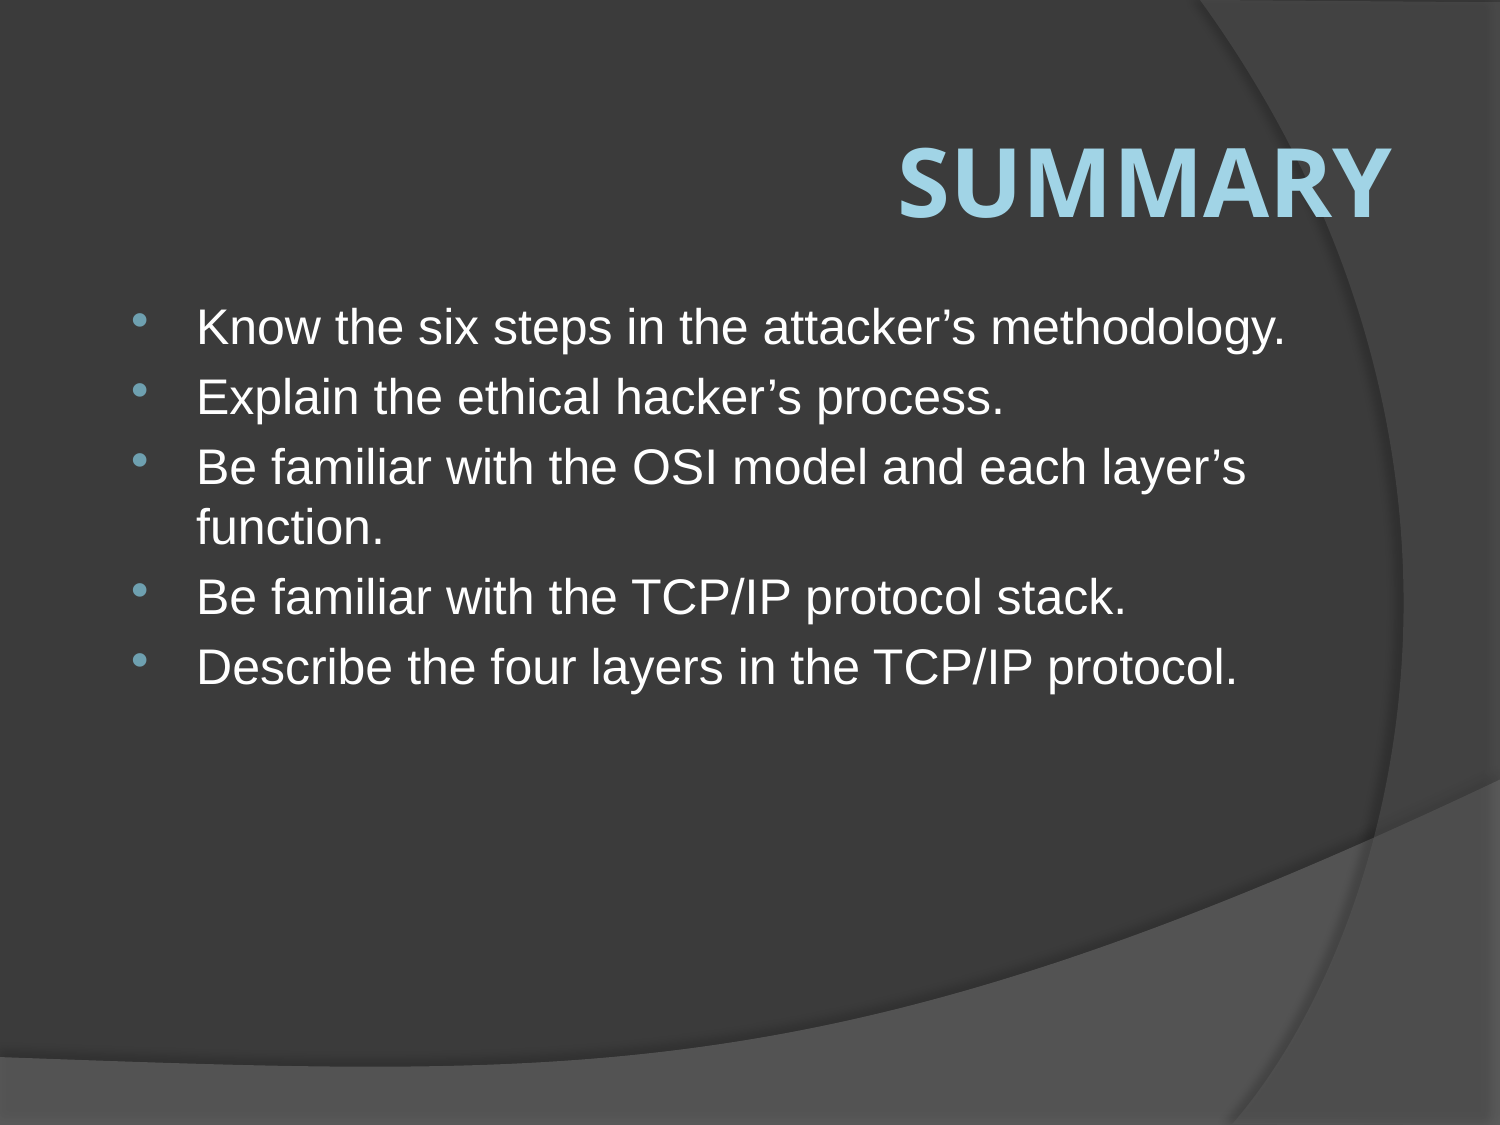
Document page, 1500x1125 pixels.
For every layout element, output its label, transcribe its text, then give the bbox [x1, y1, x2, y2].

title Summary [75, 45, 1400, 313]
list Know the six steps in the attacker’s methodology. Explain the ethical hacker’s process. Be familiar with the OSI model and each layer’s function. Be familiar with the TCP/IP protocol stack. Describe the four layers in the TCP/IP protocol. [112, 287, 1388, 1025]
